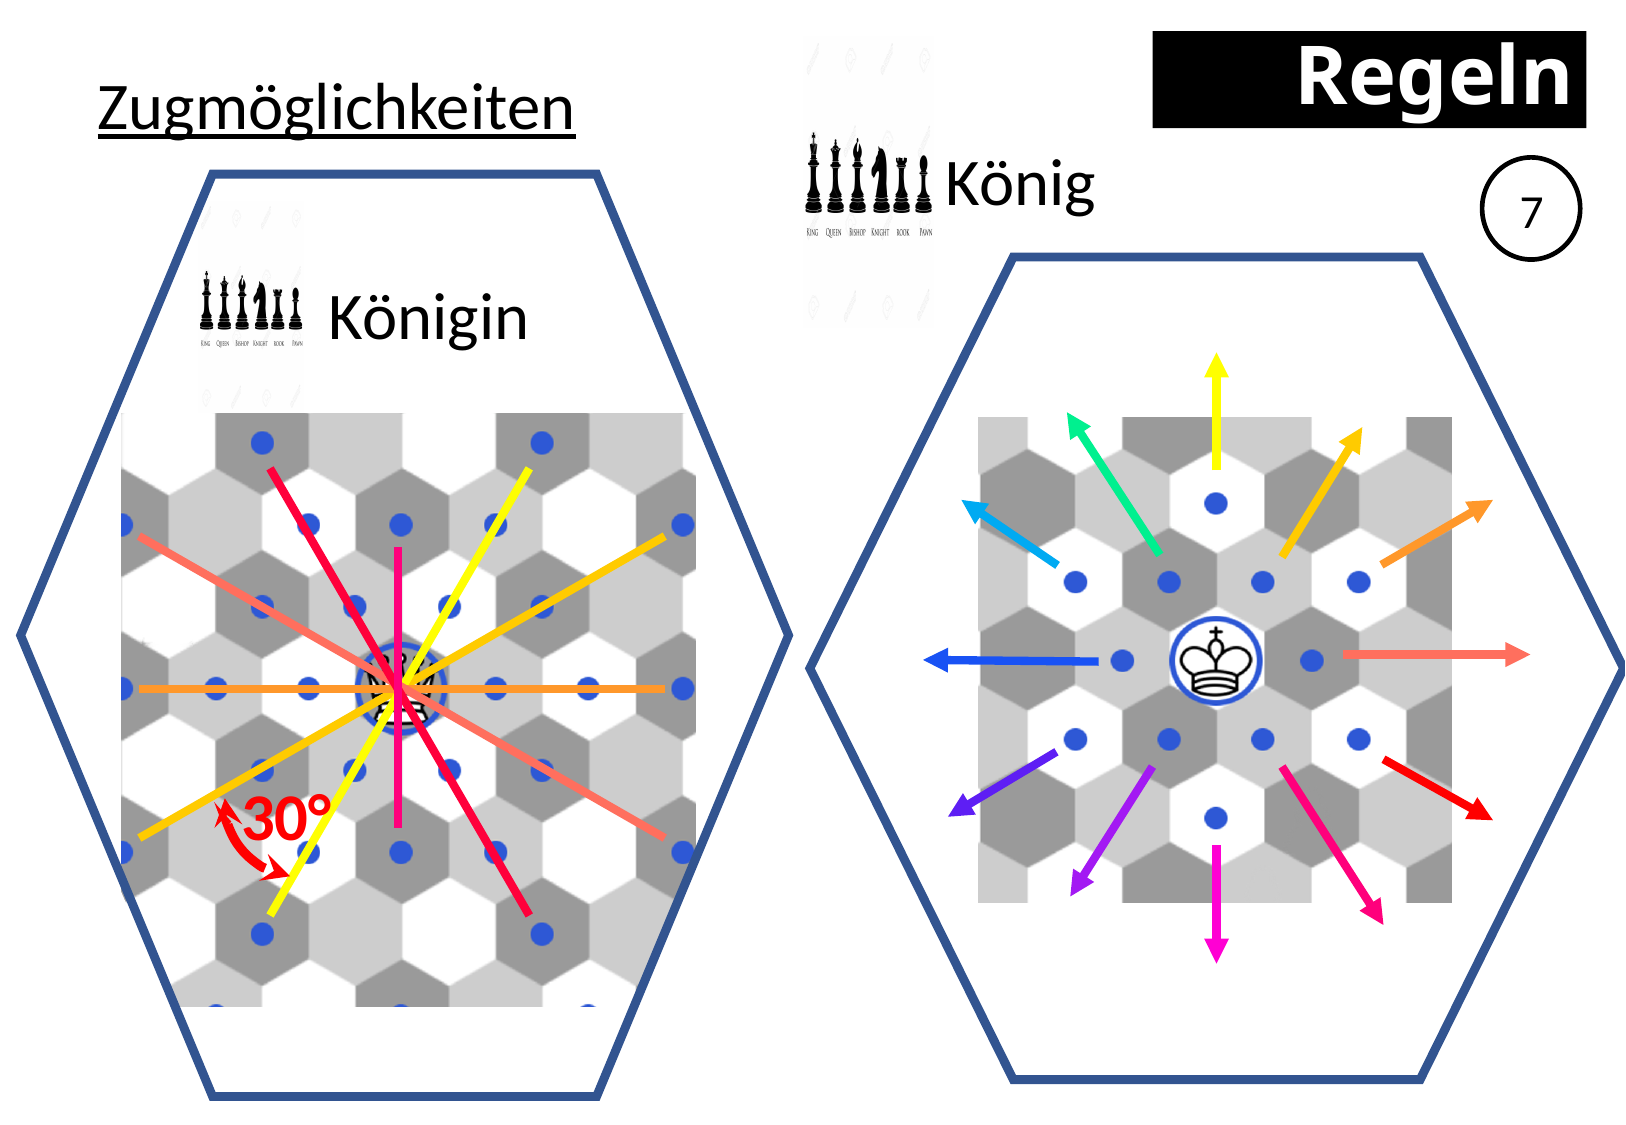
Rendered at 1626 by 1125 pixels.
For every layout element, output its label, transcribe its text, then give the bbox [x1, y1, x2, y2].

text_box [1481, 176, 1492, 241]
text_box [269, 468, 530, 916]
text_box [1571, 176, 1582, 241]
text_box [530, 536, 665, 839]
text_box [803, 36, 1229, 328]
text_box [138, 536, 269, 839]
text_box [746, 530, 790, 741]
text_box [1281, 427, 1363, 557]
text_box Ziel / Regeln [1152, 31, 1587, 129]
text_box [19, 533, 62, 738]
text_box [808, 255, 1625, 1081]
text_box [1383, 759, 1493, 821]
picture [977, 417, 1452, 903]
text_box [200, 173, 609, 200]
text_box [198, 200, 613, 413]
text_box Zugmöglichkeiten [82, 55, 793, 151]
text_box [613, 210, 698, 413]
text_box [112, 206, 198, 413]
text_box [62, 413, 746, 1040]
text_box [1496, 246, 1566, 261]
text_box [1381, 499, 1494, 565]
text_box [1494, 156, 1568, 173]
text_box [947, 751, 1057, 817]
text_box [1281, 766, 1384, 925]
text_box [961, 499, 1058, 566]
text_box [1070, 766, 1153, 897]
text_box 7 [1492, 173, 1571, 246]
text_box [1066, 412, 1160, 555]
text_box [187, 1040, 622, 1098]
picture [1384, 821, 1452, 903]
